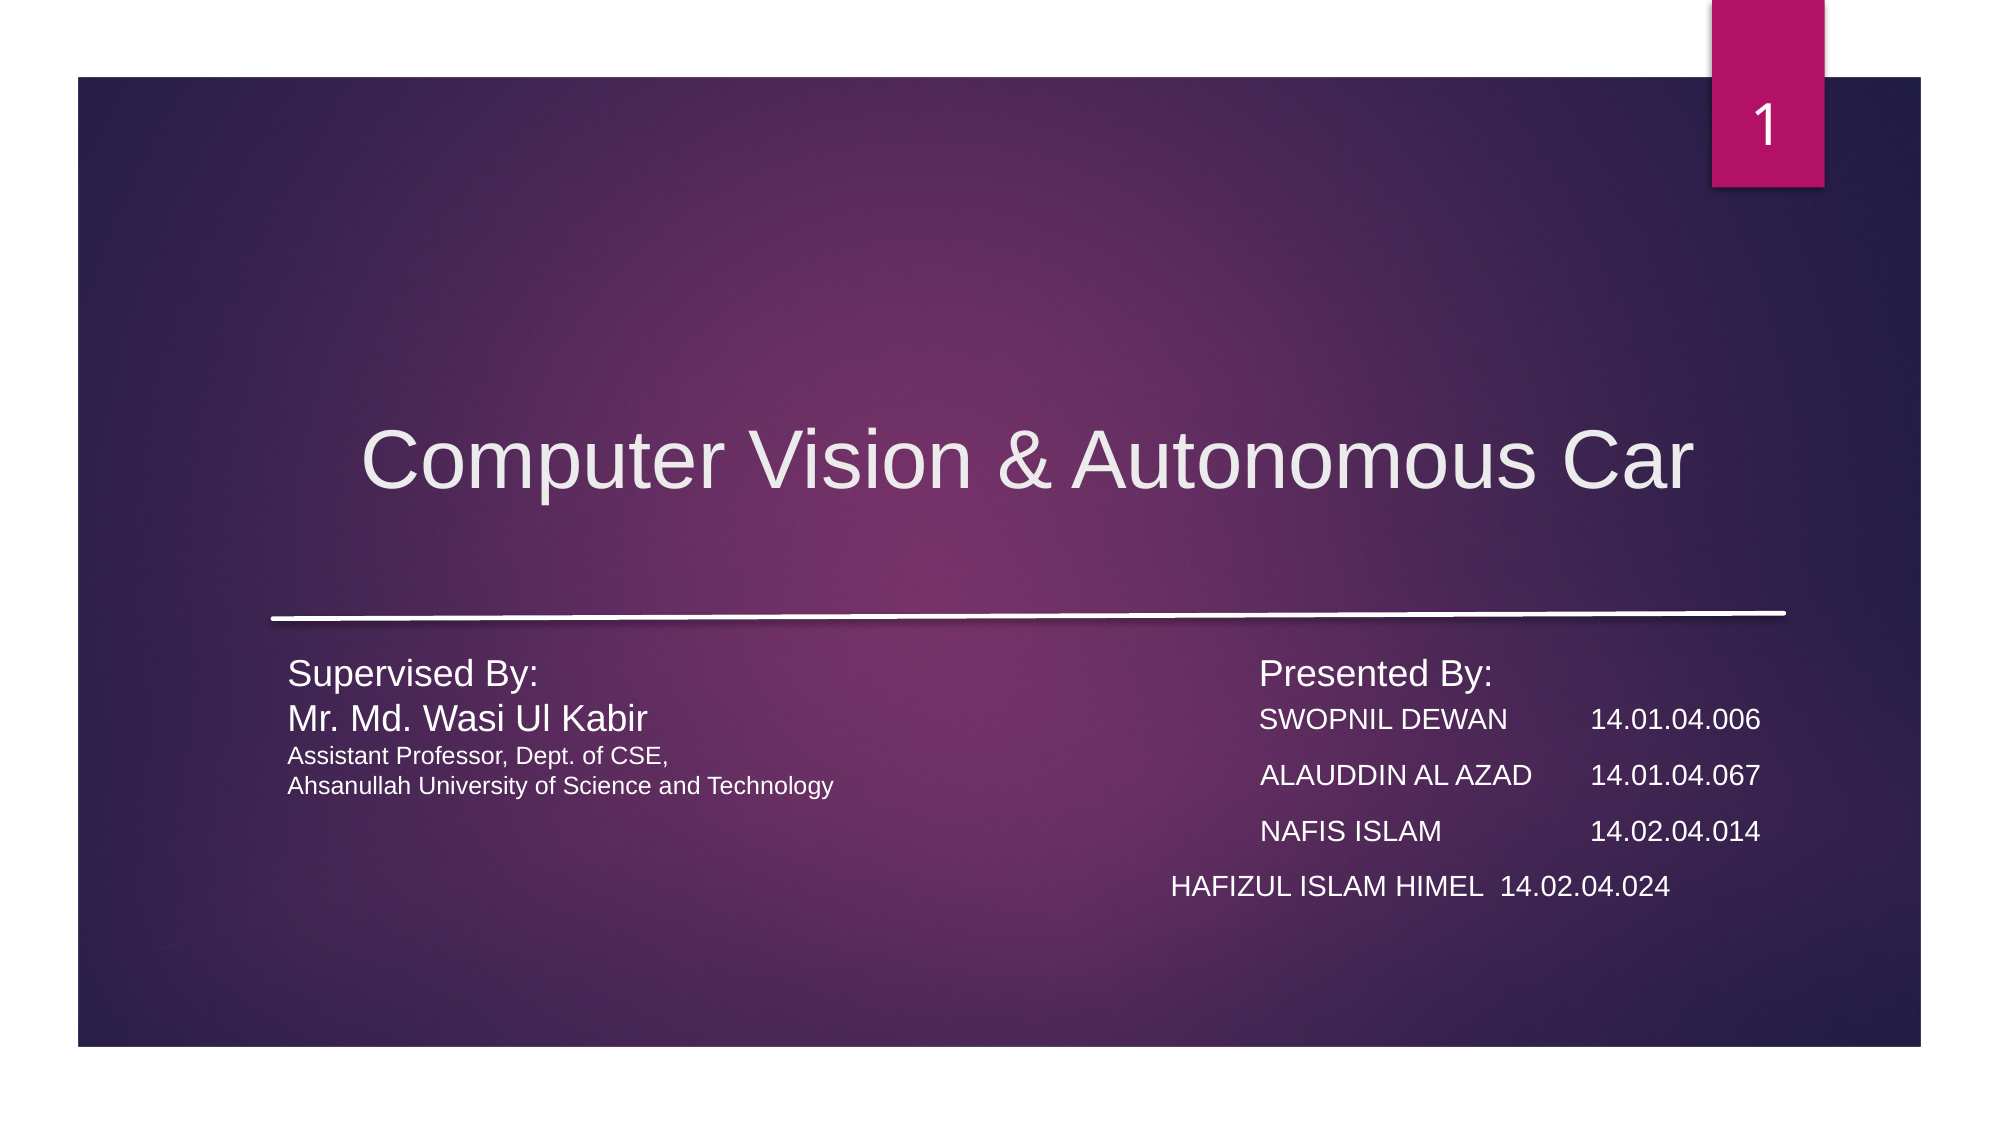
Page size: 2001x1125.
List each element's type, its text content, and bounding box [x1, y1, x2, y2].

title Computer Vision & Autonomous Car [304, 318, 1753, 611]
slide_number 1 [1698, 48, 1836, 175]
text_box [272, 612, 1785, 619]
subtitle Swopnil Dewan 14.01.04.006 Alauddin al azad 14.01.04.067 Nafis islam 14.02.04.014 Hafizul islam himel 14.02.04.024 [343, 692, 1777, 933]
text_box Supervised By: Mr. Md. Wasi Ul Kabir Assistant Professor, Dept. of CSE, Ahsanullah University of Science and Technology [272, 641, 898, 852]
text_box Presented By: [1181, 641, 1570, 702]
